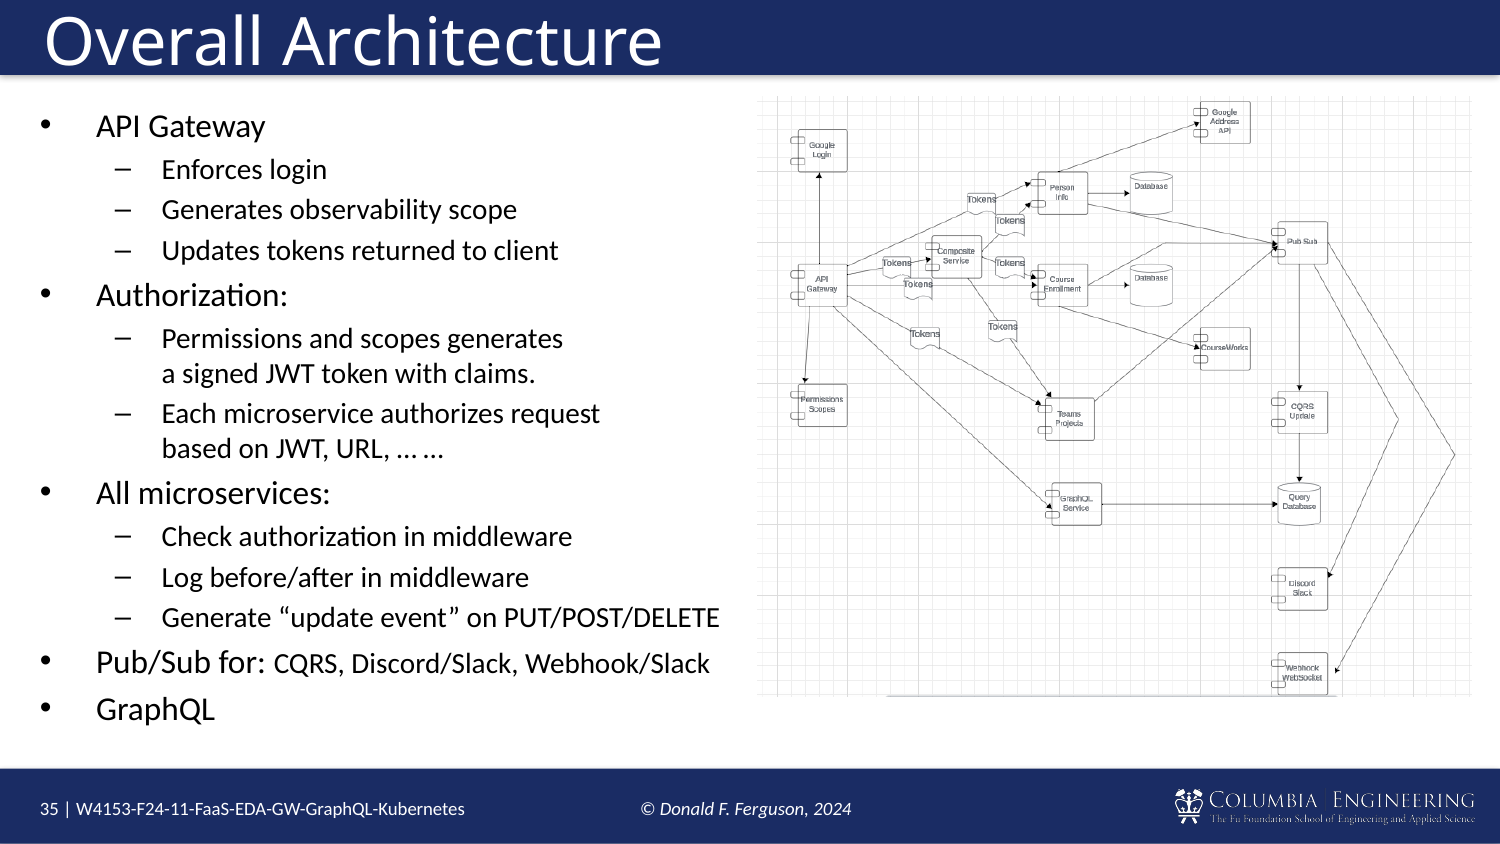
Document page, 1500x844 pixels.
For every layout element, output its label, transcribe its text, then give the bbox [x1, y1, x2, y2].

list API Gateway Enforces login Generates observability scope Updates tokens returned to client Authorization: Permissions and scopes generates a signed JWT token with claims. Each microservice authorizes request based on JWT, URL, … … All microservices: Check authorization in middleware Log before/after in middleware Generate “update event” on PUT/POST/DELETE Pub/Sub for: CQRS, Discord/Slack, Webhook/Slack GraphQL [24, 96, 763, 760]
title Overall Architecture [28, 0, 1450, 73]
picture [757, 96, 1473, 697]
